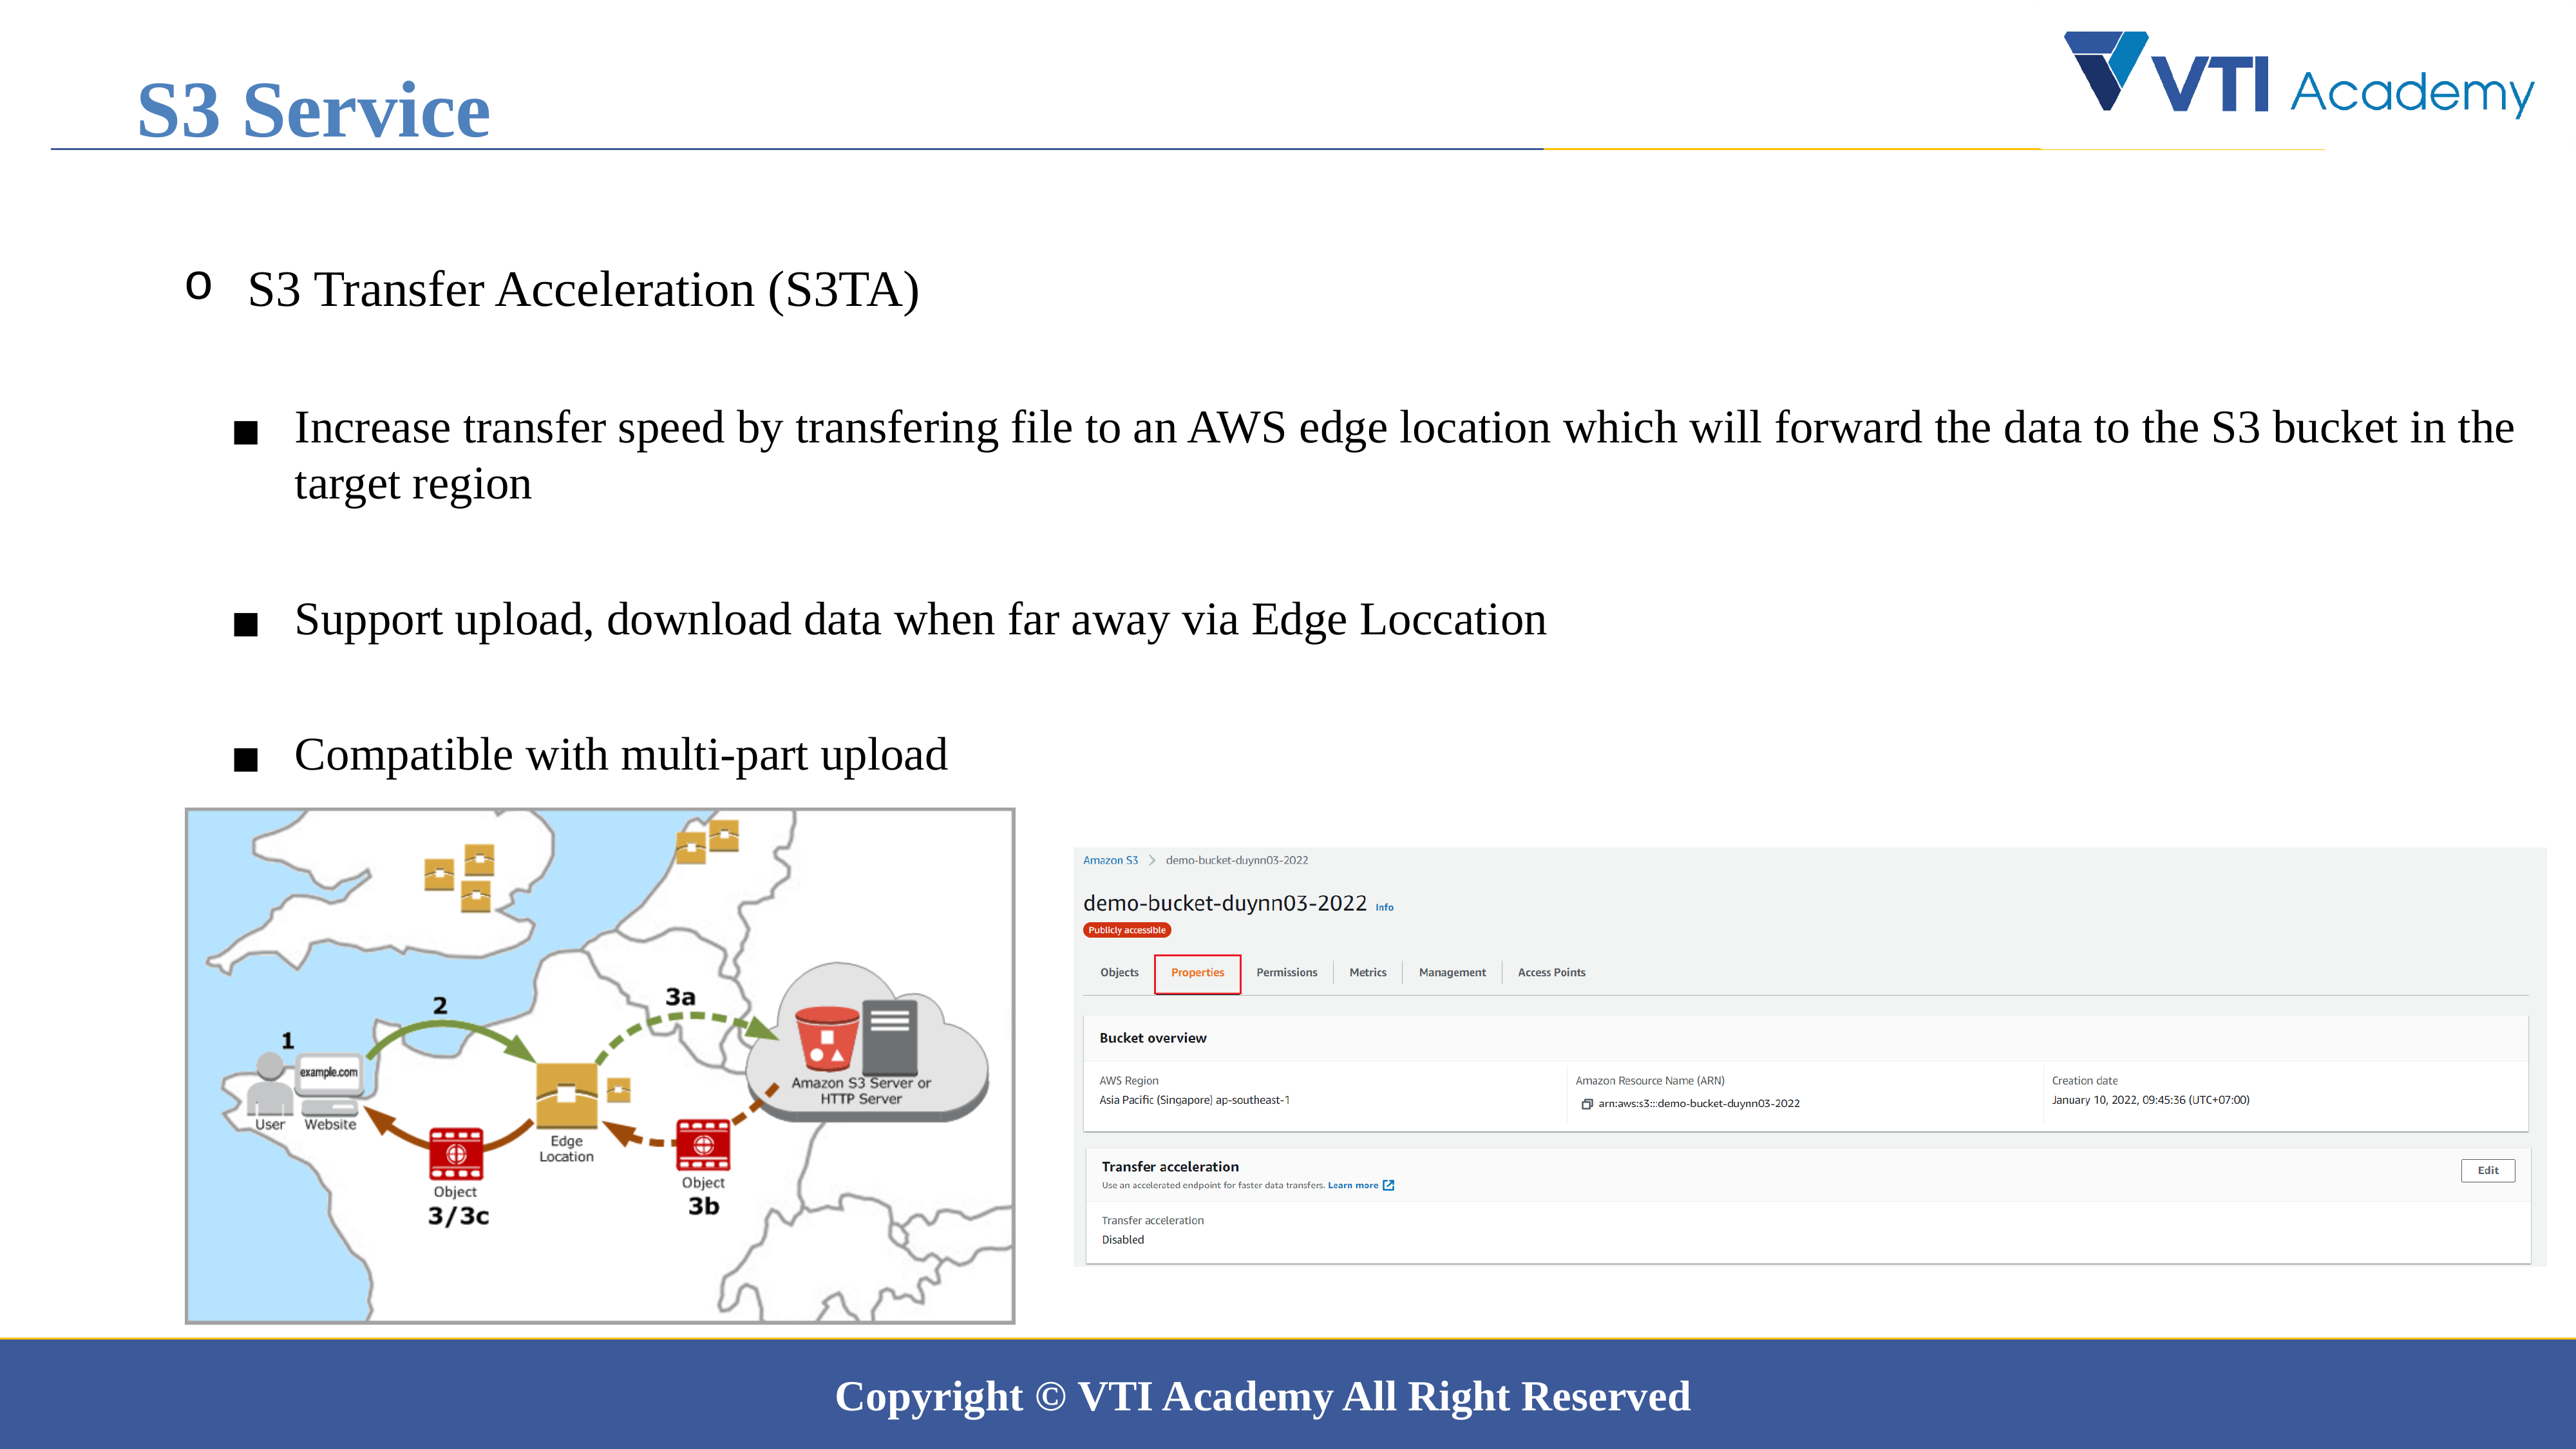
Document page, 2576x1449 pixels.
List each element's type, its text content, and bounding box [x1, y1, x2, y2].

text_box S3 Transfer Acceleration (S3TA) Increase transfer speed by transfering file to an AWS edge location which will forward the data to the S3 bucket in the target region Support upload, download data when far away via Edge Loccation Compatible with multi-part upload [126, 250, 2534, 1135]
text_box S3 Service [126, 60, 640, 149]
picture [1074, 848, 2548, 1267]
picture [2034, 0, 2576, 149]
picture [185, 808, 1016, 1325]
